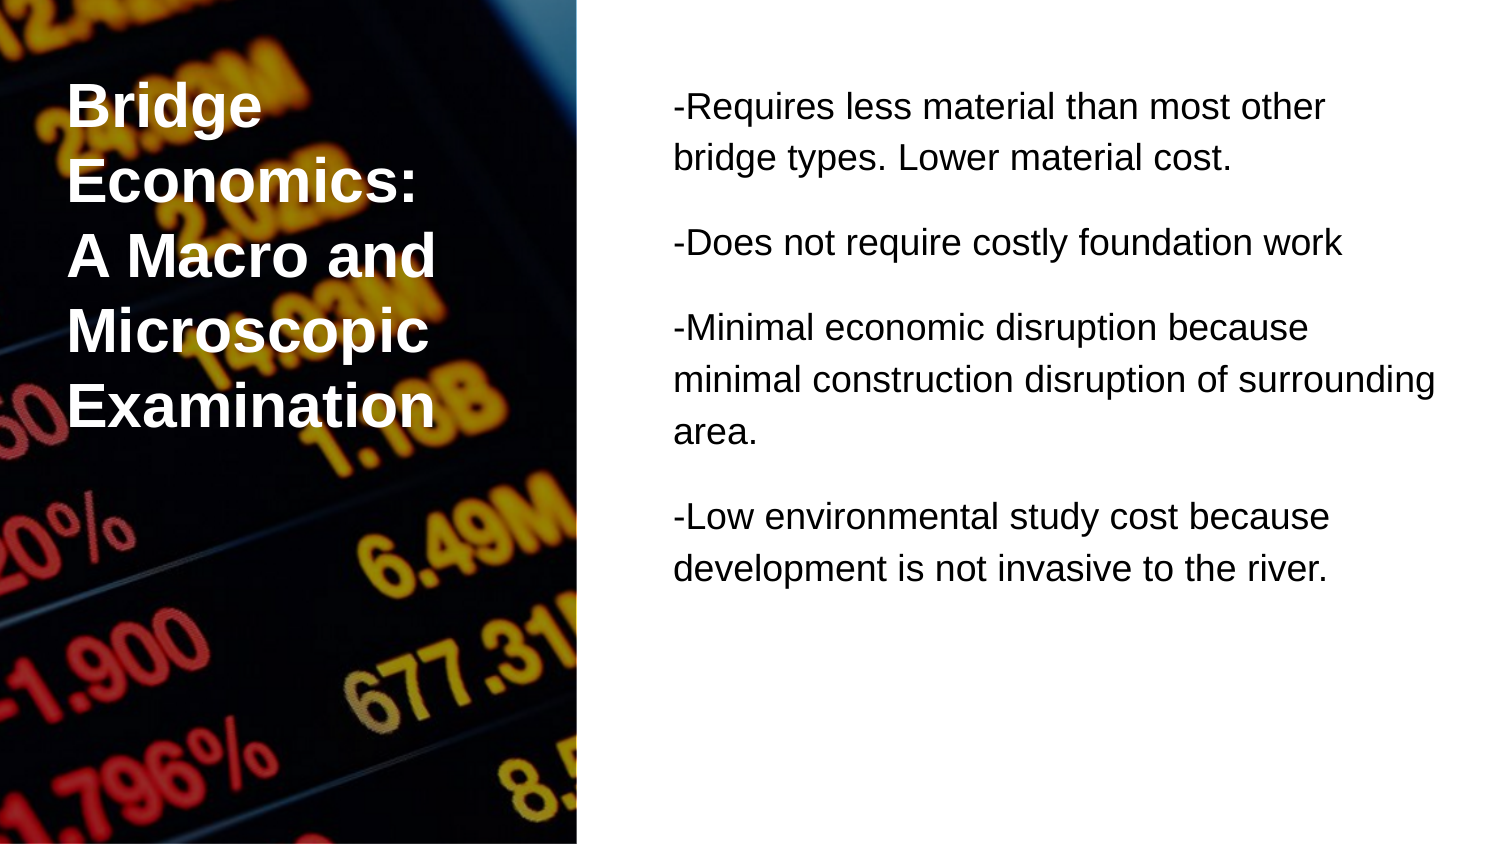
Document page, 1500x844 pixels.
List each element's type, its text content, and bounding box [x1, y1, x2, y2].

picture [0, 0, 577, 844]
list -Requires less material than most other bridge types. Lower material cost. -Does not require costly foundation work -Minimal economic disruption because minimal construction disruption of surrounding area. -Low environmental study cost because development is not invasive to the river. [658, 59, 1454, 759]
